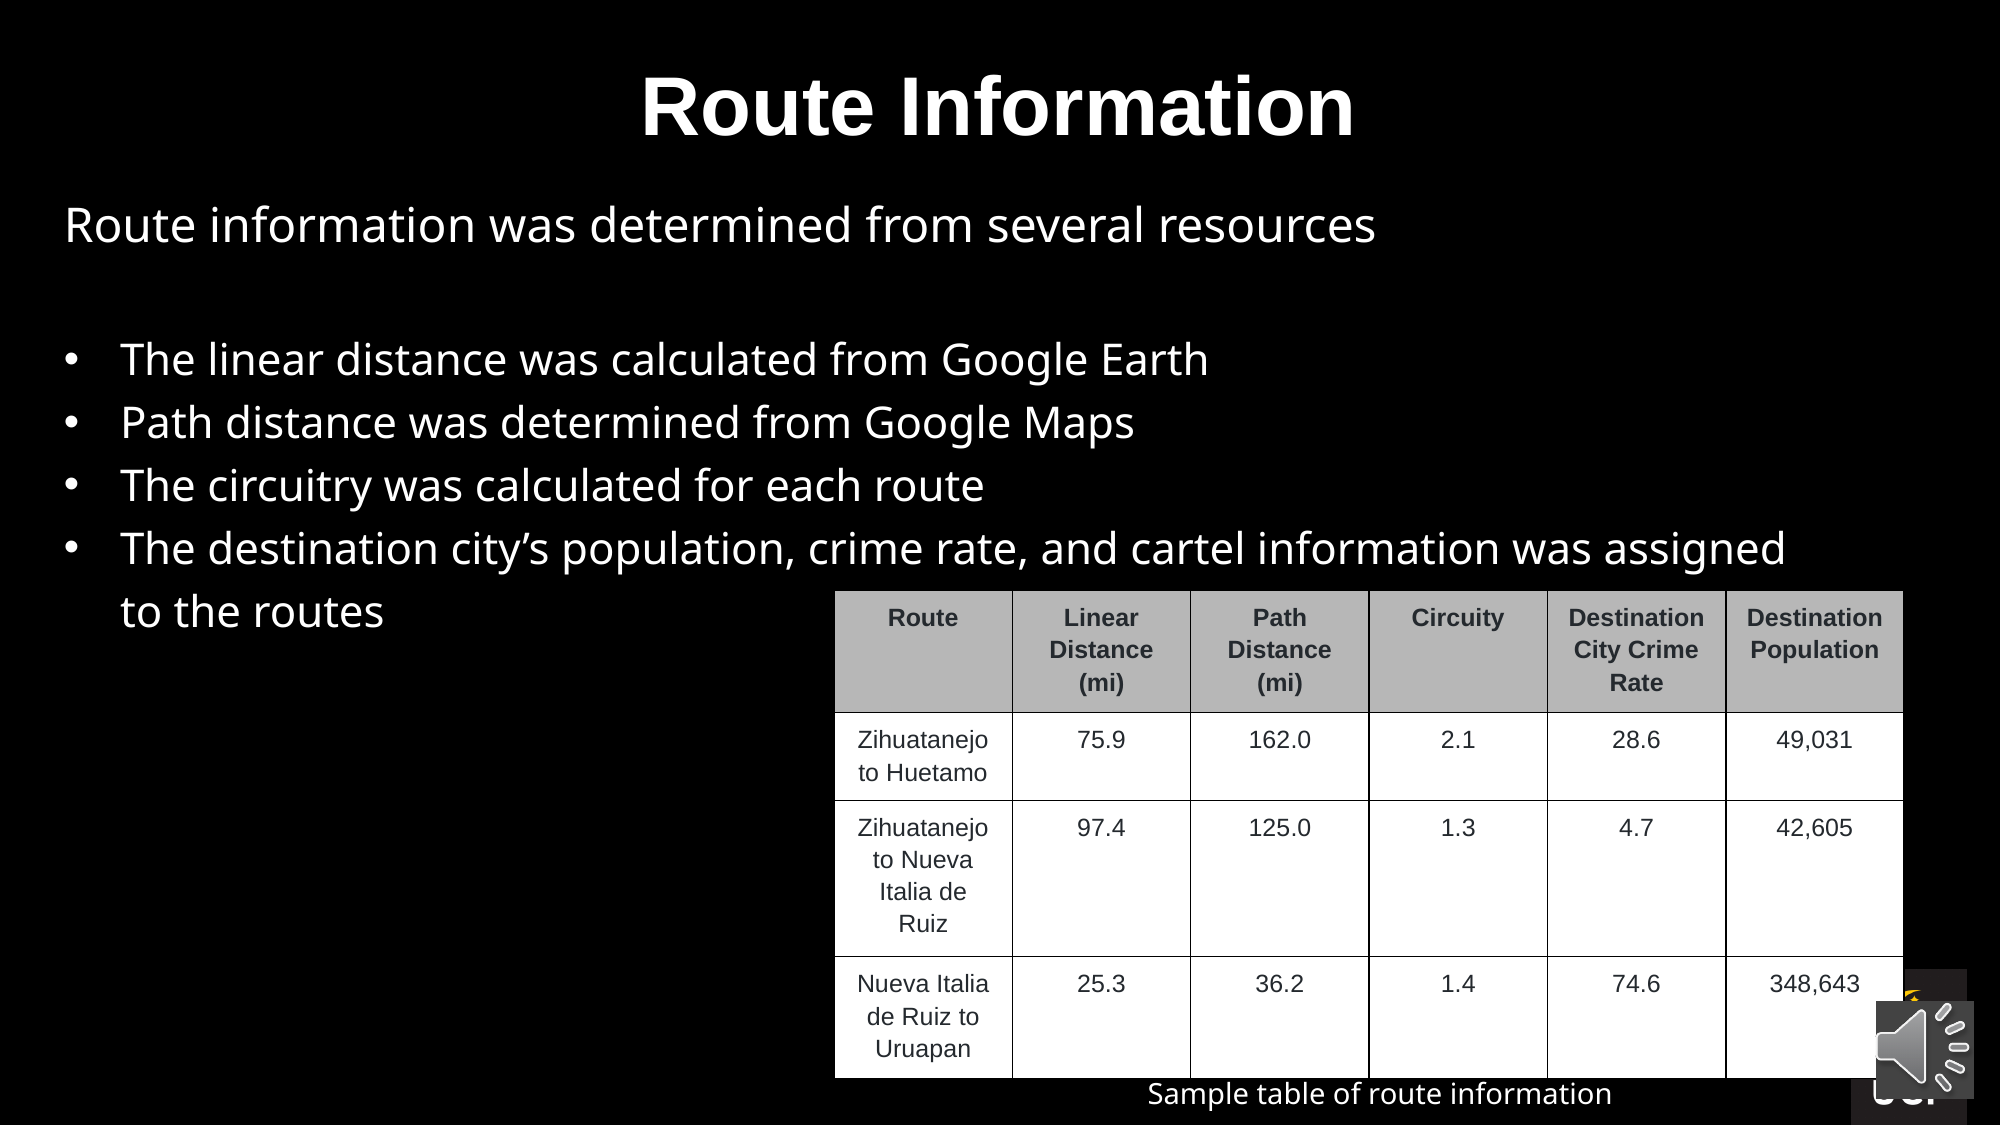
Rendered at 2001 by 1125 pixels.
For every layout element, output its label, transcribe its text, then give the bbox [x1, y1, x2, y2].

table_cell 2.1 [1370, 713, 1547, 800]
list Route information was determined from several resources The linear distance was calculated from Google Earth Path distance was determined from Google Maps The circuitry was calculated for each route The destination city’s population, crime rate, and cartel information was assigned to the routes [48, 176, 1808, 784]
table_header Destination Population [1727, 591, 1903, 712]
table_cell 75.9 [1013, 713, 1190, 800]
table_cell 49,031 [1727, 713, 1903, 800]
table_cell 36.2 [1191, 957, 1368, 1078]
table_cell Nueva Italia de Ruiz to Uruapan [835, 957, 1012, 1078]
table_cell 125.0 [1191, 801, 1368, 956]
text_box Sample table of route information [1132, 1079, 1628, 1118]
table_cell Zihuatanejo to Huetamo [835, 713, 1012, 800]
table_cell 28.6 [1548, 713, 1725, 800]
table_cell 97.4 [1013, 801, 1190, 956]
table_cell 162.0 [1191, 713, 1368, 800]
table_header Path Distance (mi) [1191, 591, 1368, 712]
table_header Route [835, 591, 1012, 712]
table_cell 4.7 [1548, 801, 1725, 956]
table_cell 25.3 [1013, 957, 1190, 1078]
table_cell 1.3 [1370, 801, 1547, 956]
title Route Information [149, 0, 1849, 218]
table_cell 74.6 [1548, 957, 1725, 1078]
table_cell Zihuatanejo to Nueva Italia de Ruiz [835, 801, 1012, 956]
table_cell 42,605 [1727, 801, 1903, 956]
table_cell 348,643 [1727, 957, 1903, 1078]
table_cell 1.4 [1370, 957, 1547, 1078]
table_header Circuity [1370, 591, 1547, 712]
picture [1851, 968, 1976, 1125]
table_header Linear Distance (mi) [1013, 591, 1190, 712]
table_header Destination City Crime Rate [1548, 591, 1725, 712]
